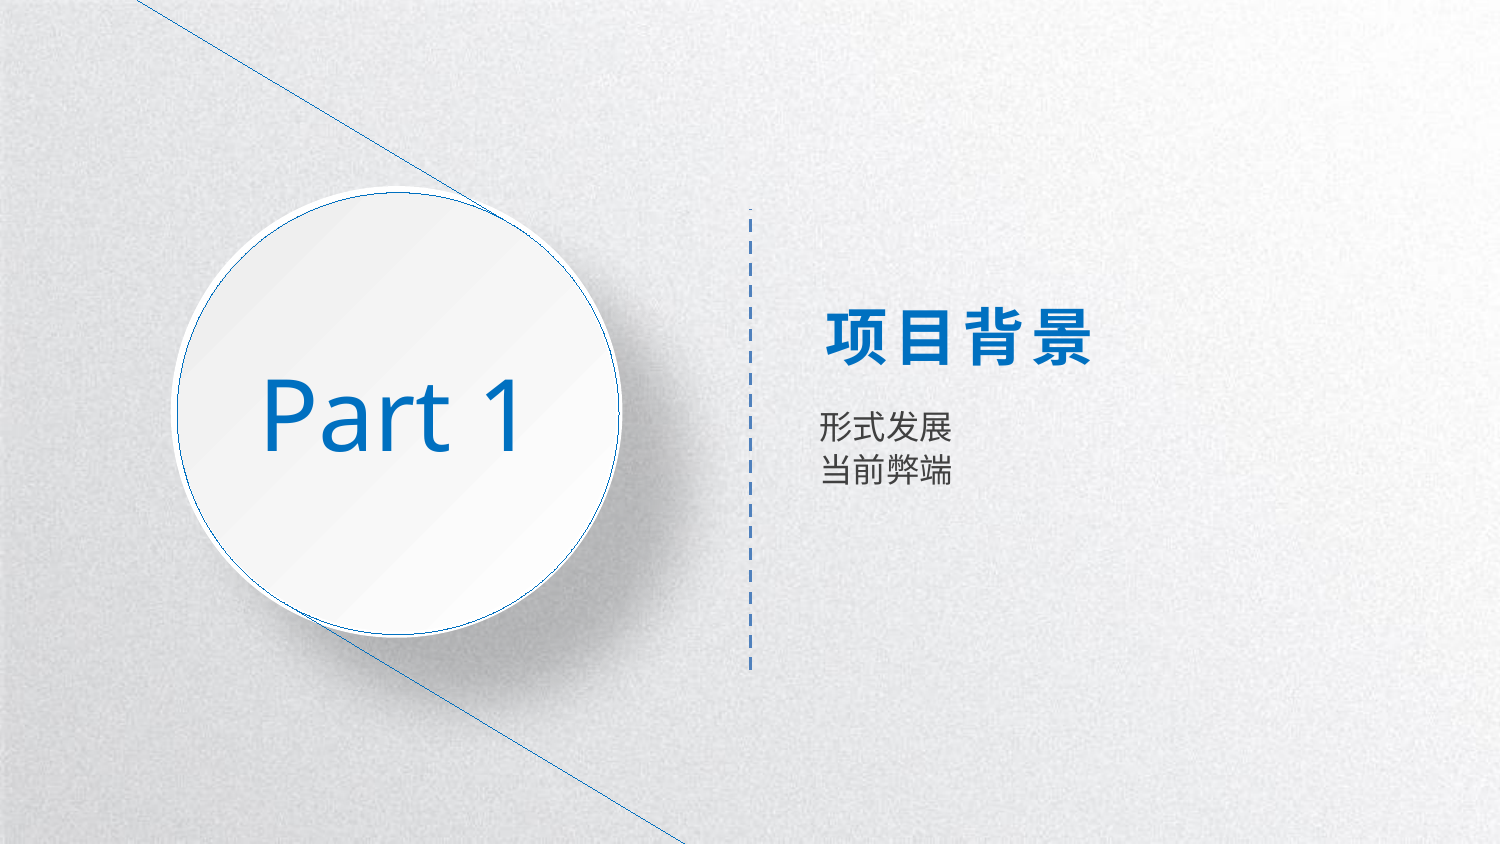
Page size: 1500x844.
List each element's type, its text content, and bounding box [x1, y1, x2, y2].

picture [0, 0, 1500, 844]
text_box [288, 222, 620, 635]
text_box 形式发展 [819, 406, 1127, 446]
text_box Part 1 [171, 187, 622, 637]
text_box [177, 192, 508, 605]
text_box 项目背景 [810, 290, 1110, 381]
text_box 当前弊端 [819, 449, 1128, 490]
